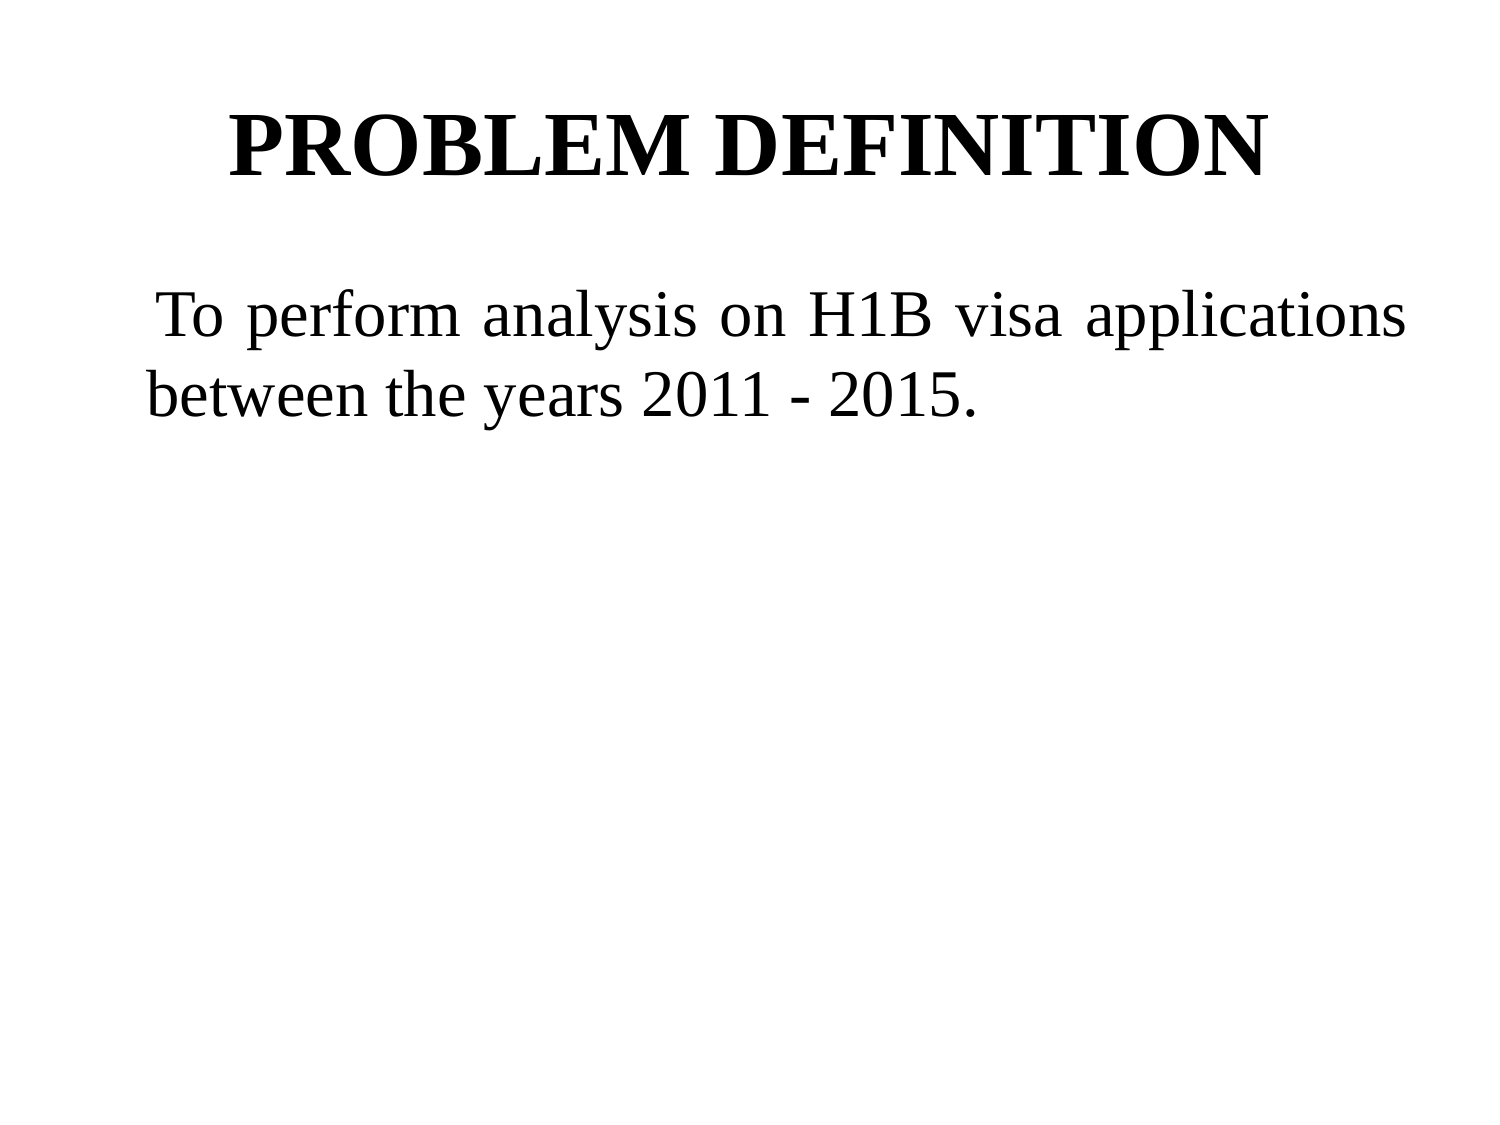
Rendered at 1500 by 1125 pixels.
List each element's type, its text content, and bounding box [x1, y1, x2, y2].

list To perform analysis on H1B visa applications between the years 2011 - 2015. [75, 262, 1425, 1005]
title PROBLEM DEFINITION [75, 45, 1425, 233]
